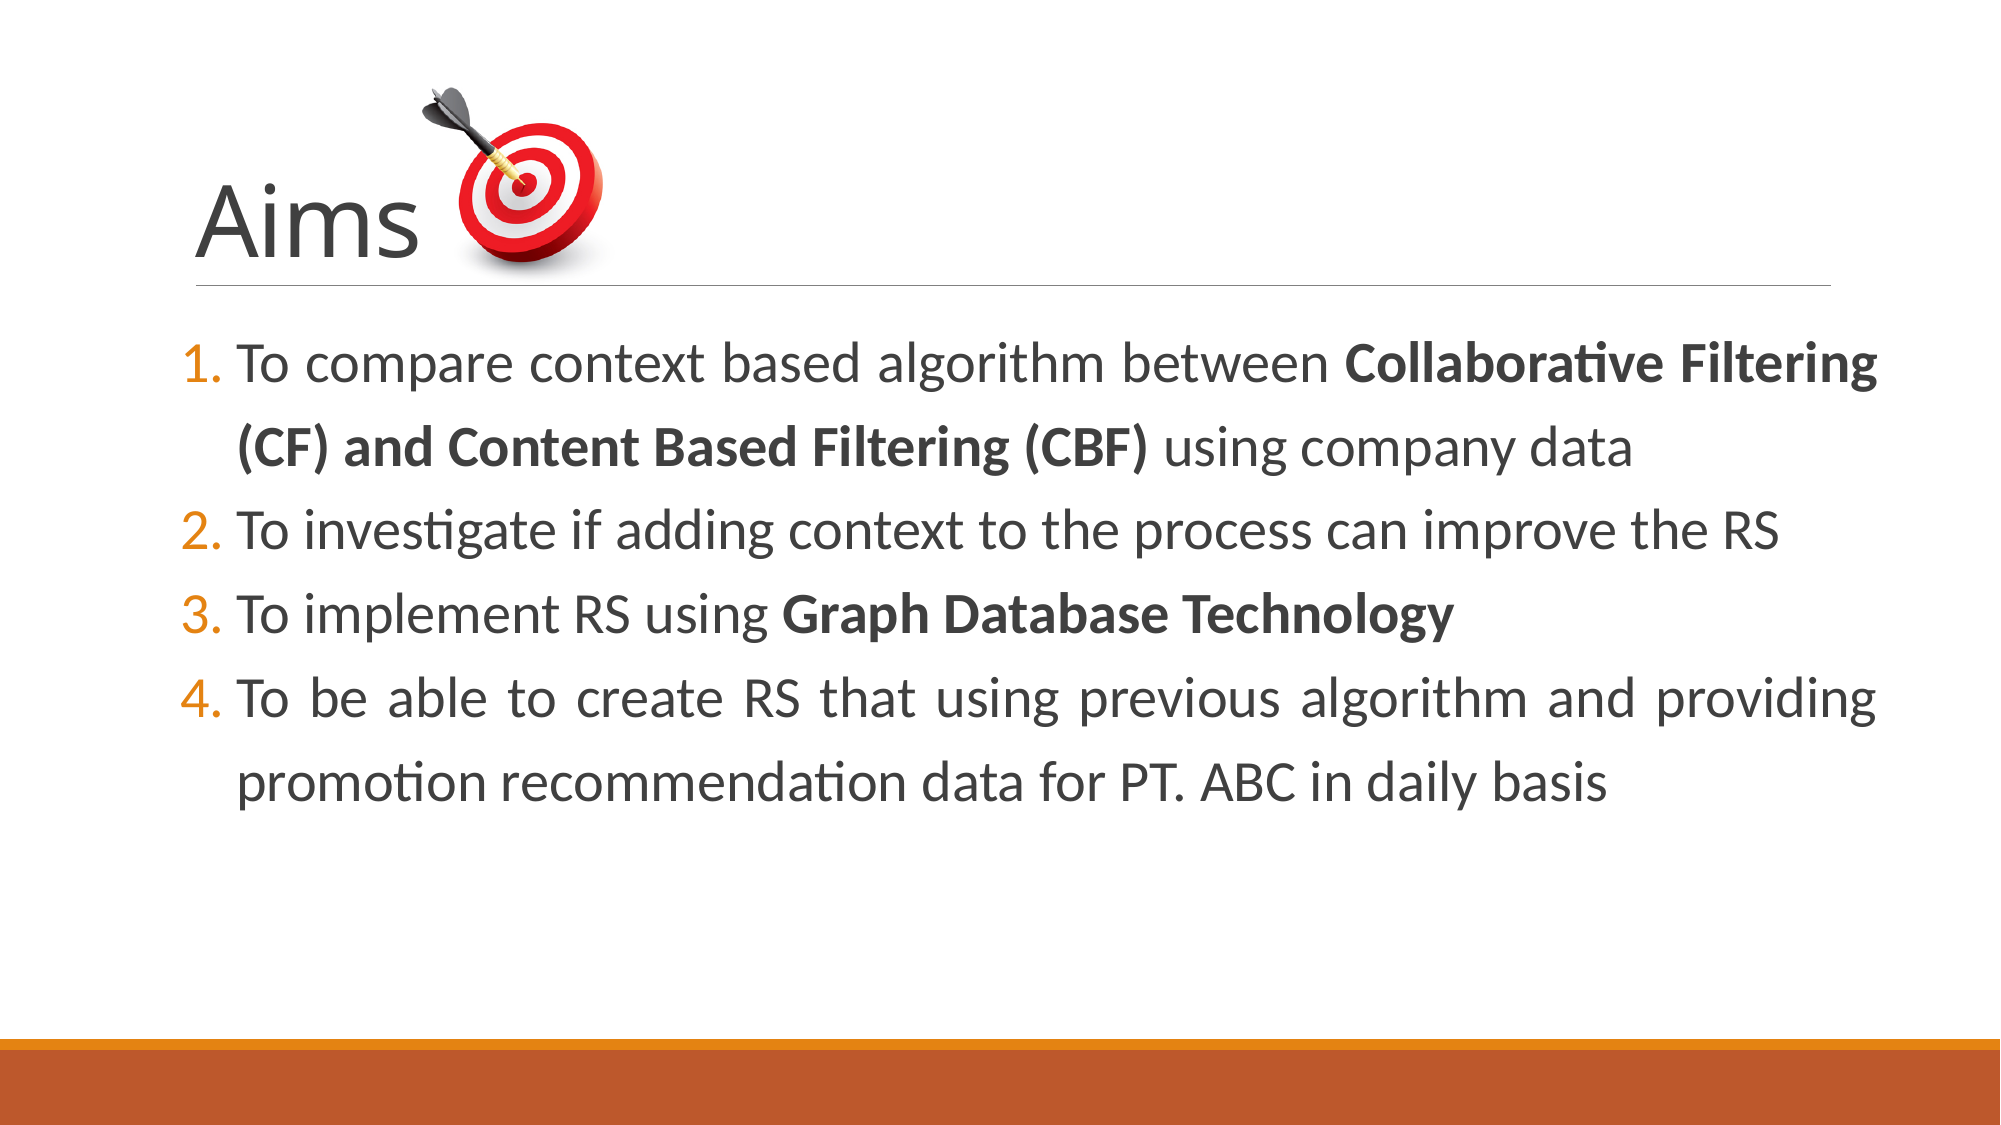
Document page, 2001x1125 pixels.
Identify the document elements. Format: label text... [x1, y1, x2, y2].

picture [422, 86, 621, 286]
title Aims [180, 47, 1830, 285]
list To compare context based algorithm between Collaborative Filtering (CF) and Content Based Filtering (CBF) using company data To investigate if adding context to the process can improve the RS To implement RS using Graph Database Technology To be able to create RS that using previous algorithm and providing promotion recommendation data for PT. ABC in daily basis [180, 302, 1879, 963]
